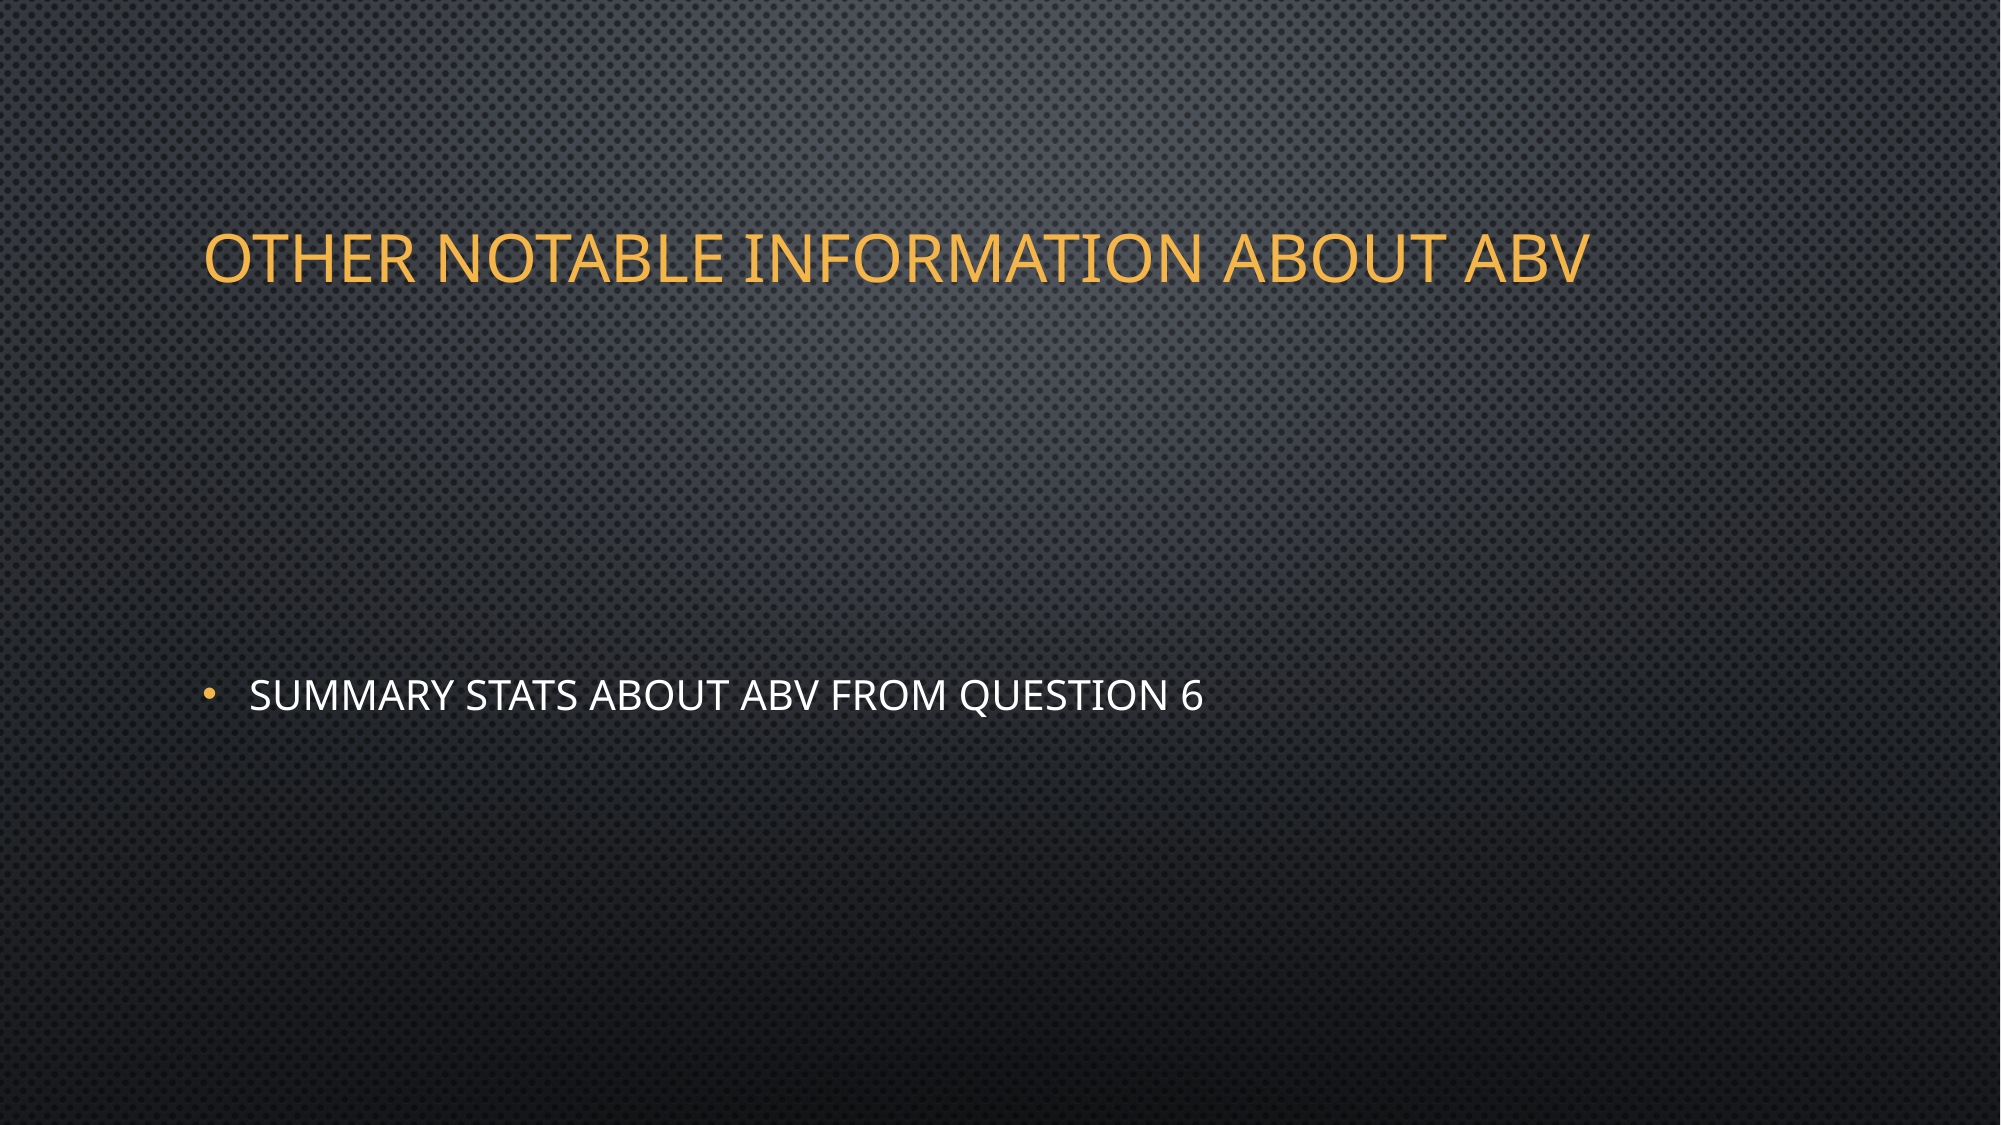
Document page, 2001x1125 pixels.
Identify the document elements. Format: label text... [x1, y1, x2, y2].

list Summary Stats about ABV from question 6 [187, 437, 1813, 950]
title Other Notable Information about ABV [187, 99, 1813, 413]
